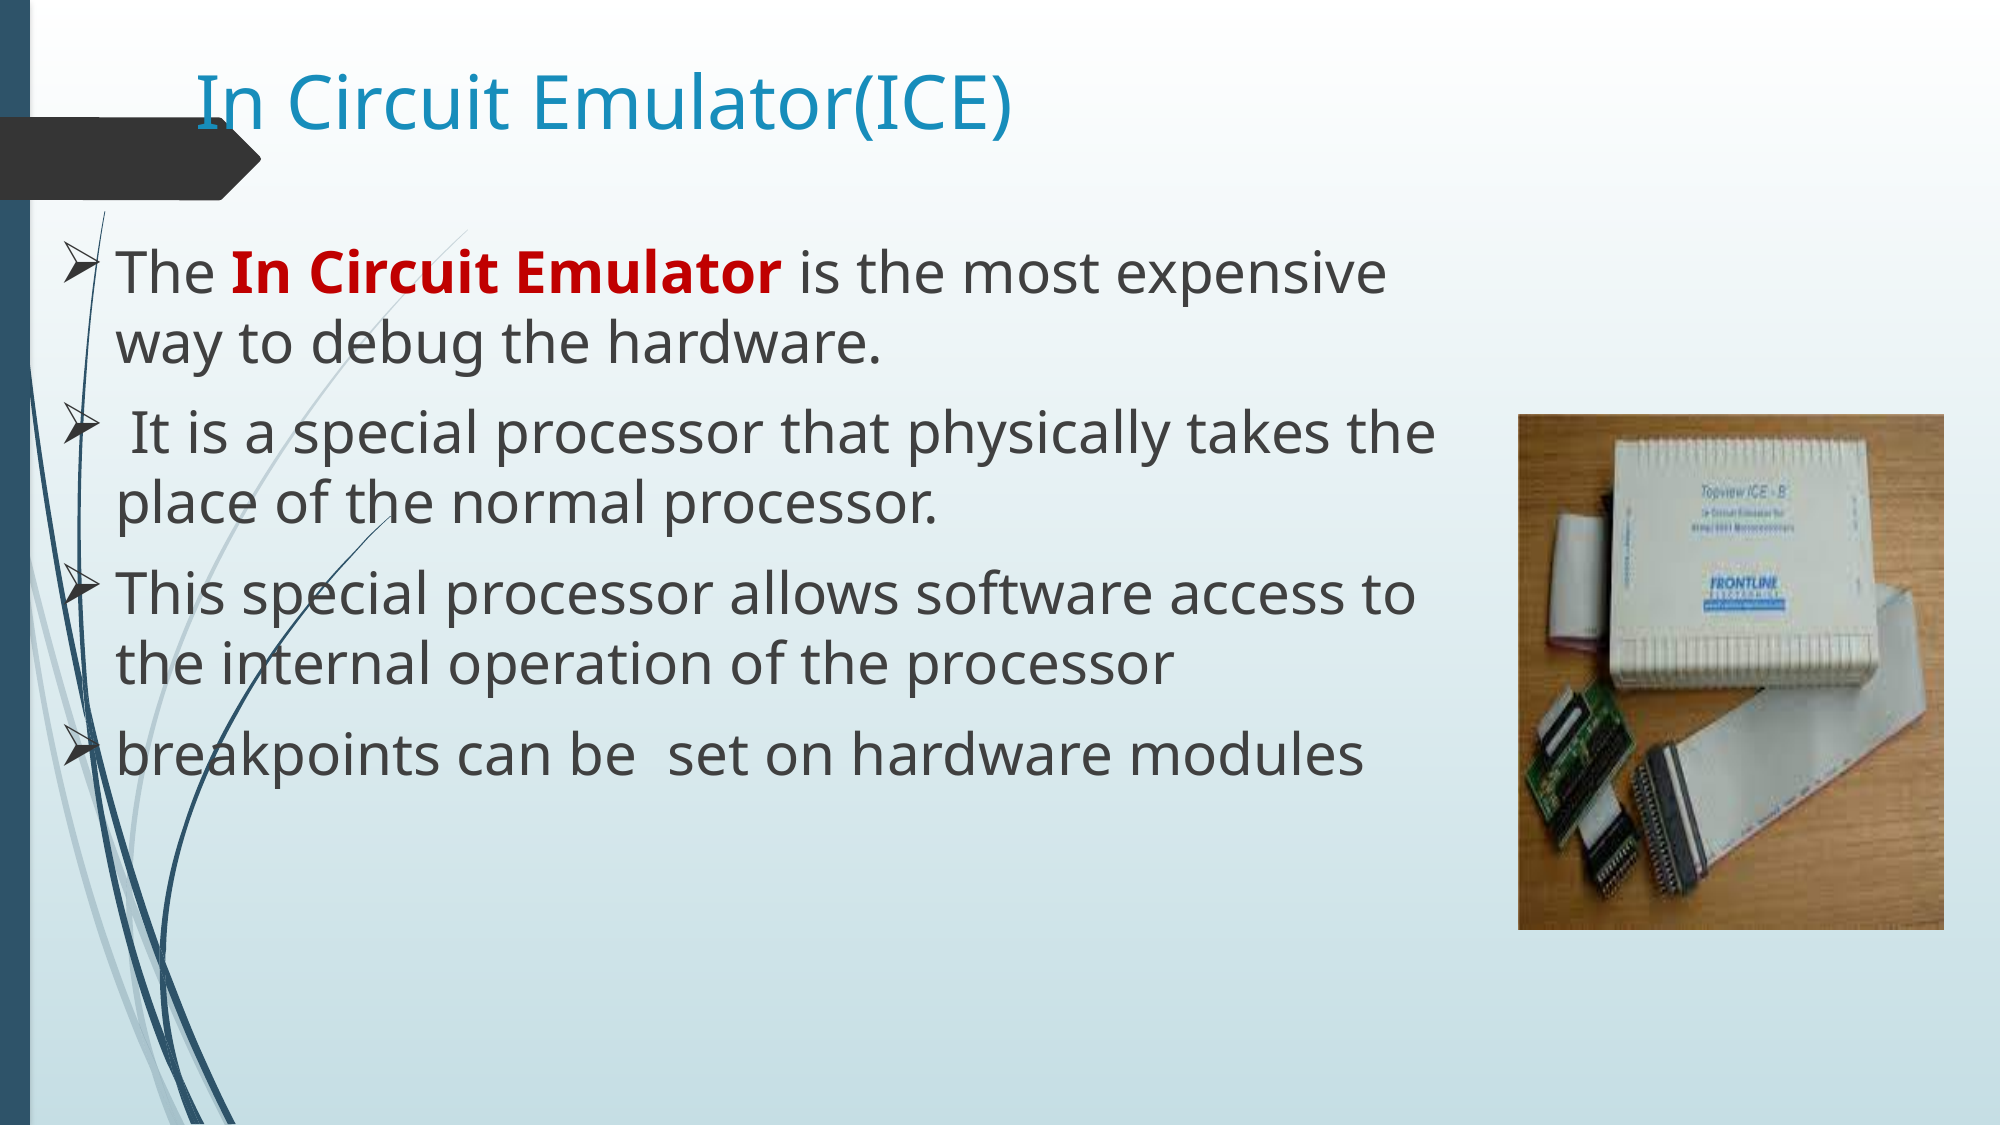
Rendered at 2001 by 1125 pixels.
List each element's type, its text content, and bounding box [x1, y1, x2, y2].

picture [1517, 413, 1944, 930]
title In Circuit Emulator(ICE) [180, 47, 1830, 228]
list The In Circuit Emulator is the most expensive way to debug the hardware. It is a special processor that physically takes the place of the normal processor. This special processor allows software access to the internal operation of the processor breakpoints can be set on hardware modules [43, 227, 1519, 1035]
